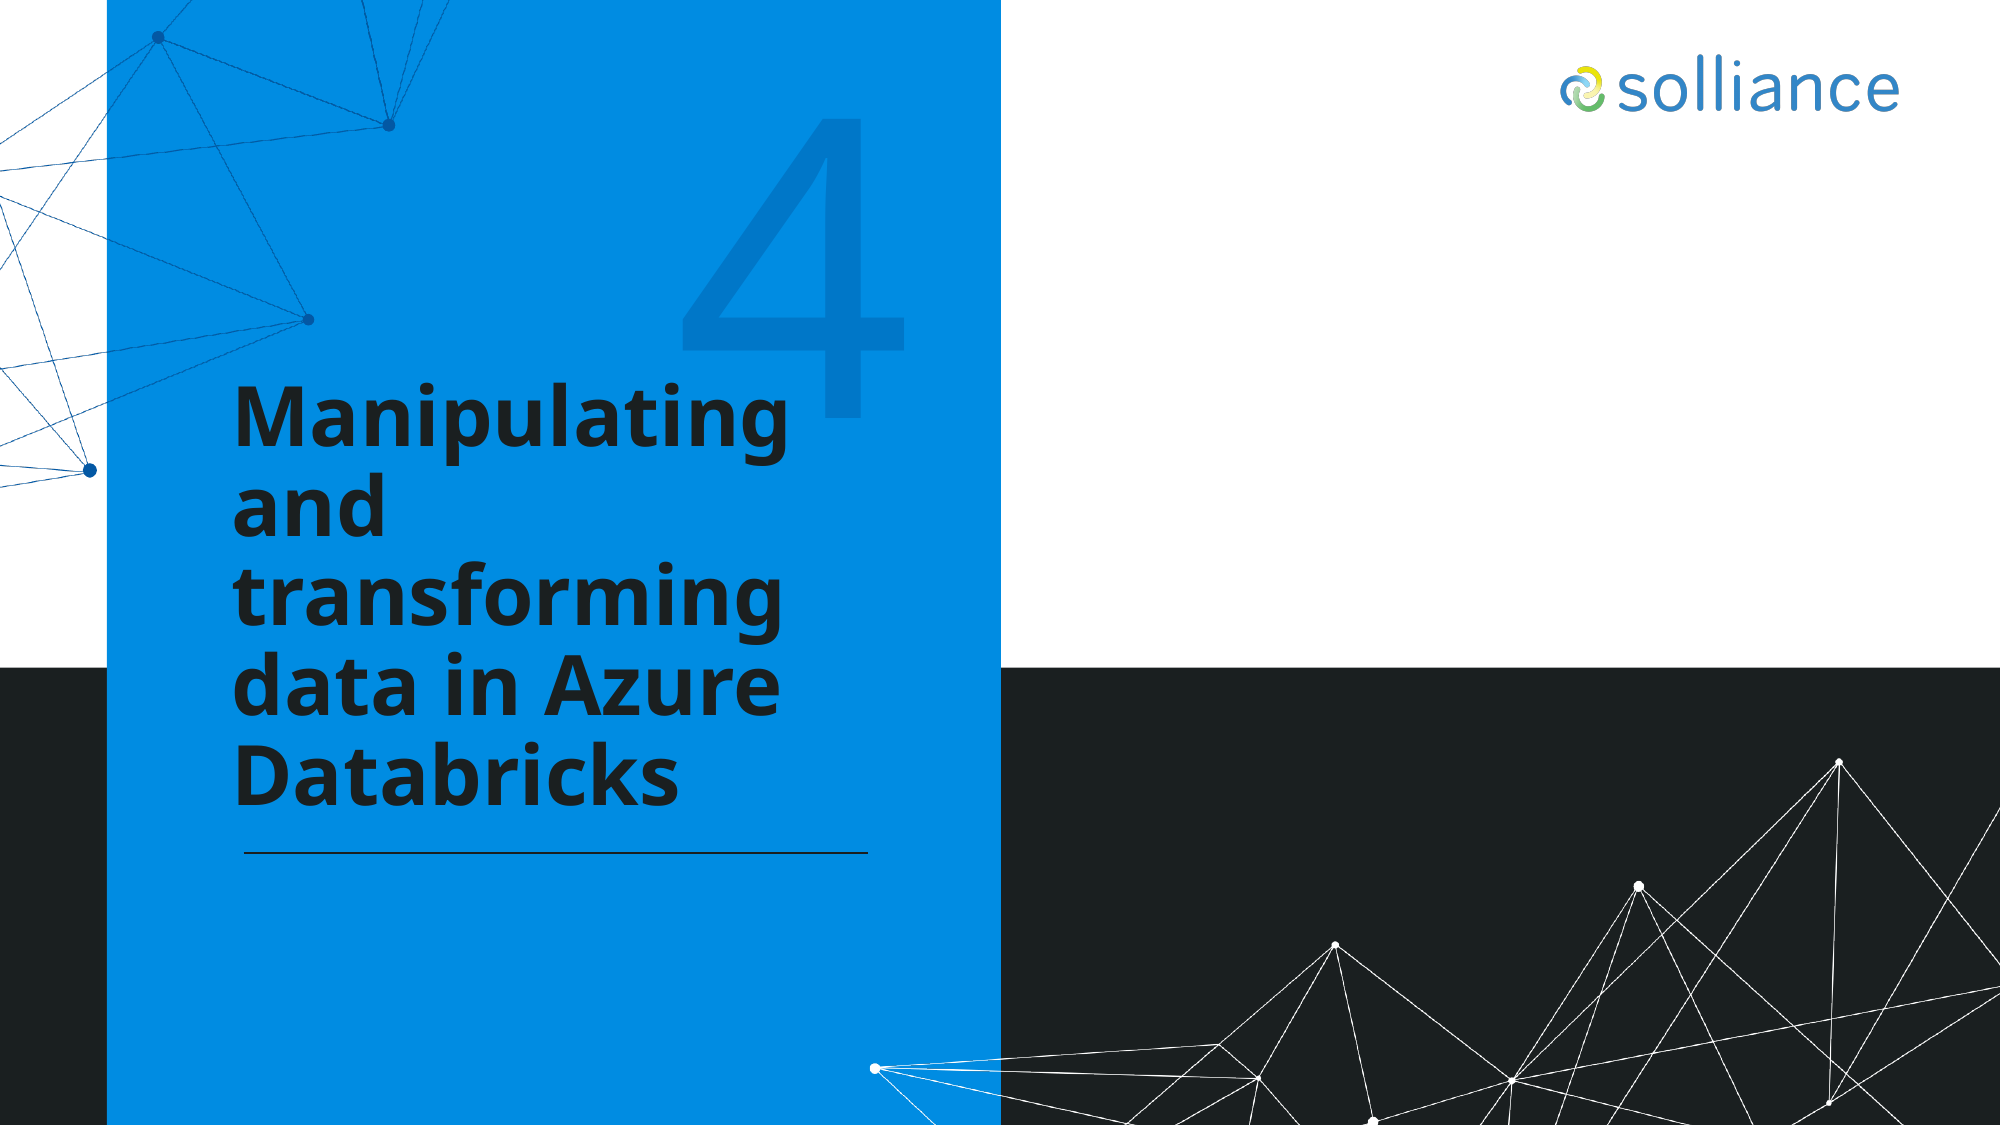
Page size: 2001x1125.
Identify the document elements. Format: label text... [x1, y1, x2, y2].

picture [0, 0, 666, 852]
list 4 [538, 50, 929, 478]
picture [869, 668, 2000, 1125]
title Manipulating and transforming data in Azure Databricks [216, 267, 860, 832]
picture [1555, 50, 1903, 119]
